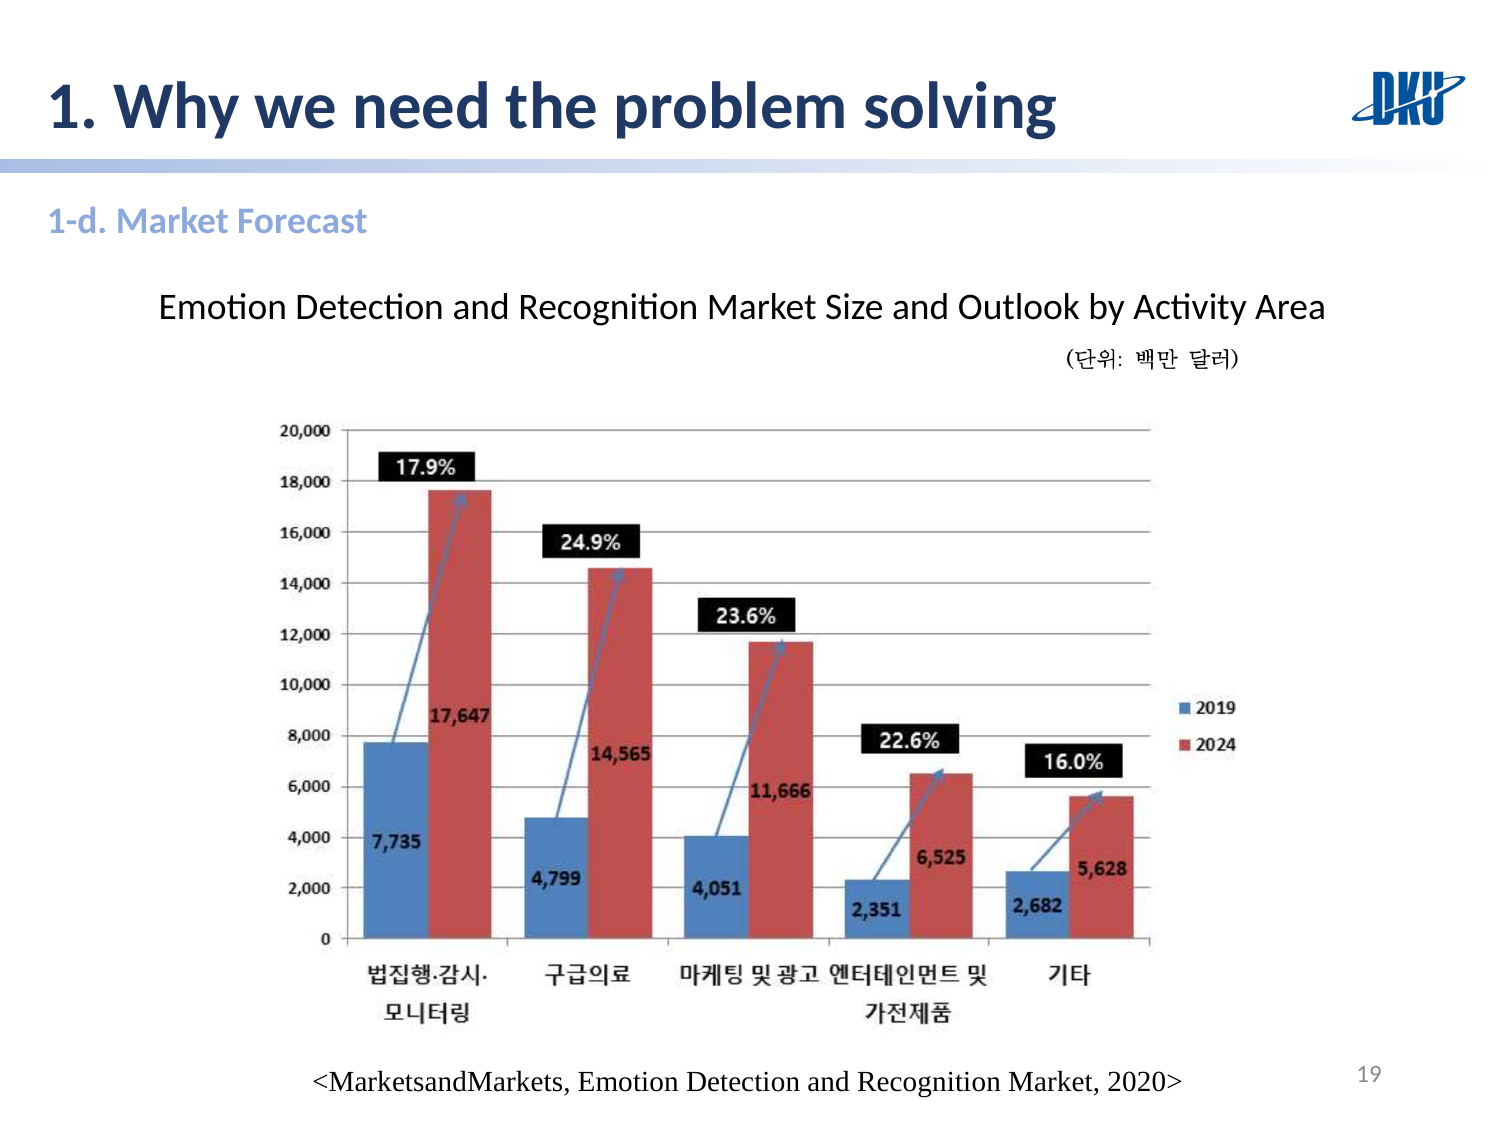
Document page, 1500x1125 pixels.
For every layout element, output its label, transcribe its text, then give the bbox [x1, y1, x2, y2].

text_box Emotion Detection and Recognition Market Size and Outlook by Activity Area [1288, 274, 1357, 335]
text_box [0, 159, 1498, 173]
text_box 1. Why we need the problem solving [31, 54, 1193, 149]
picture [1349, 66, 1469, 131]
text_box Emotion Detection and Recognition Market Size and Outlook by Activity Area [143, 274, 212, 335]
picture [217, 265, 1283, 1047]
text_box 1-d. Market Forecast [31, 188, 951, 249]
text_box <MarketsandMarkets, Emotion Detection and Recognition Market, 2020> [252, 1055, 1244, 1113]
slide_number 19 [1244, 1042, 1397, 1103]
